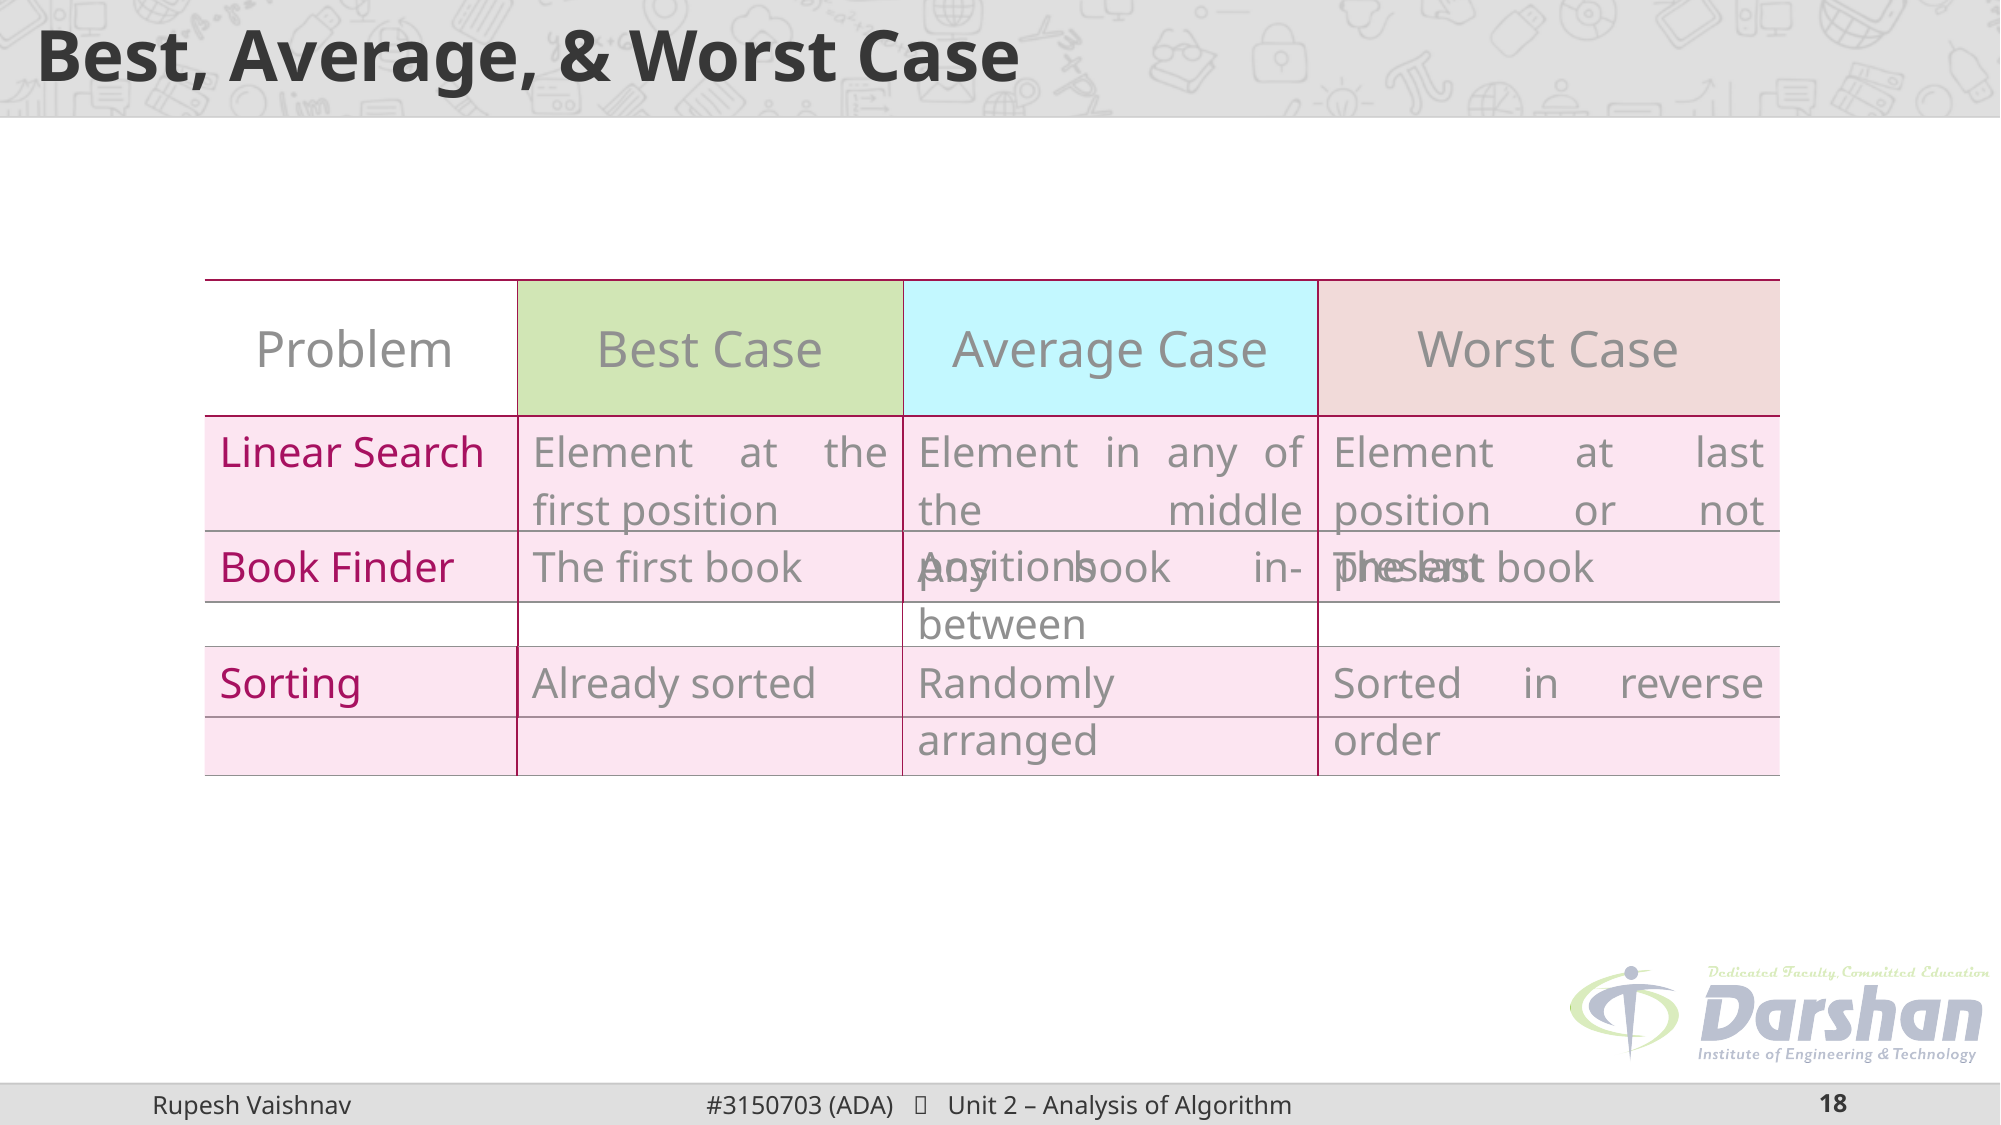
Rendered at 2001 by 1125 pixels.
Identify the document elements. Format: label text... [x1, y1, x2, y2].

table_header Worst Case [1319, 281, 1780, 415]
table_header Element in any of the middle positions [904, 417, 1317, 530]
table_header The last book [1319, 532, 1780, 646]
table_header Sorted in reverse order [1319, 647, 1780, 775]
table_header The first book [519, 532, 902, 646]
table_header Already sorted [518, 647, 902, 775]
table_header Randomly arranged [903, 647, 1317, 775]
text_box 14 [1570, 966, 1990, 1063]
table_header Linear Search [205, 417, 517, 530]
table_header Best Case [518, 281, 903, 415]
table_header Average Case [904, 281, 1317, 415]
table_header Element at last position or not present [1319, 417, 1780, 530]
table_header Element at the first position [519, 417, 902, 530]
table_header Problem [205, 281, 517, 415]
table_header Sorting [205, 647, 516, 775]
table_header Any book in-between [903, 532, 1317, 646]
title Best, Average, & Worst Case [0, 0, 2000, 117]
table_header Book Finder [205, 532, 517, 646]
